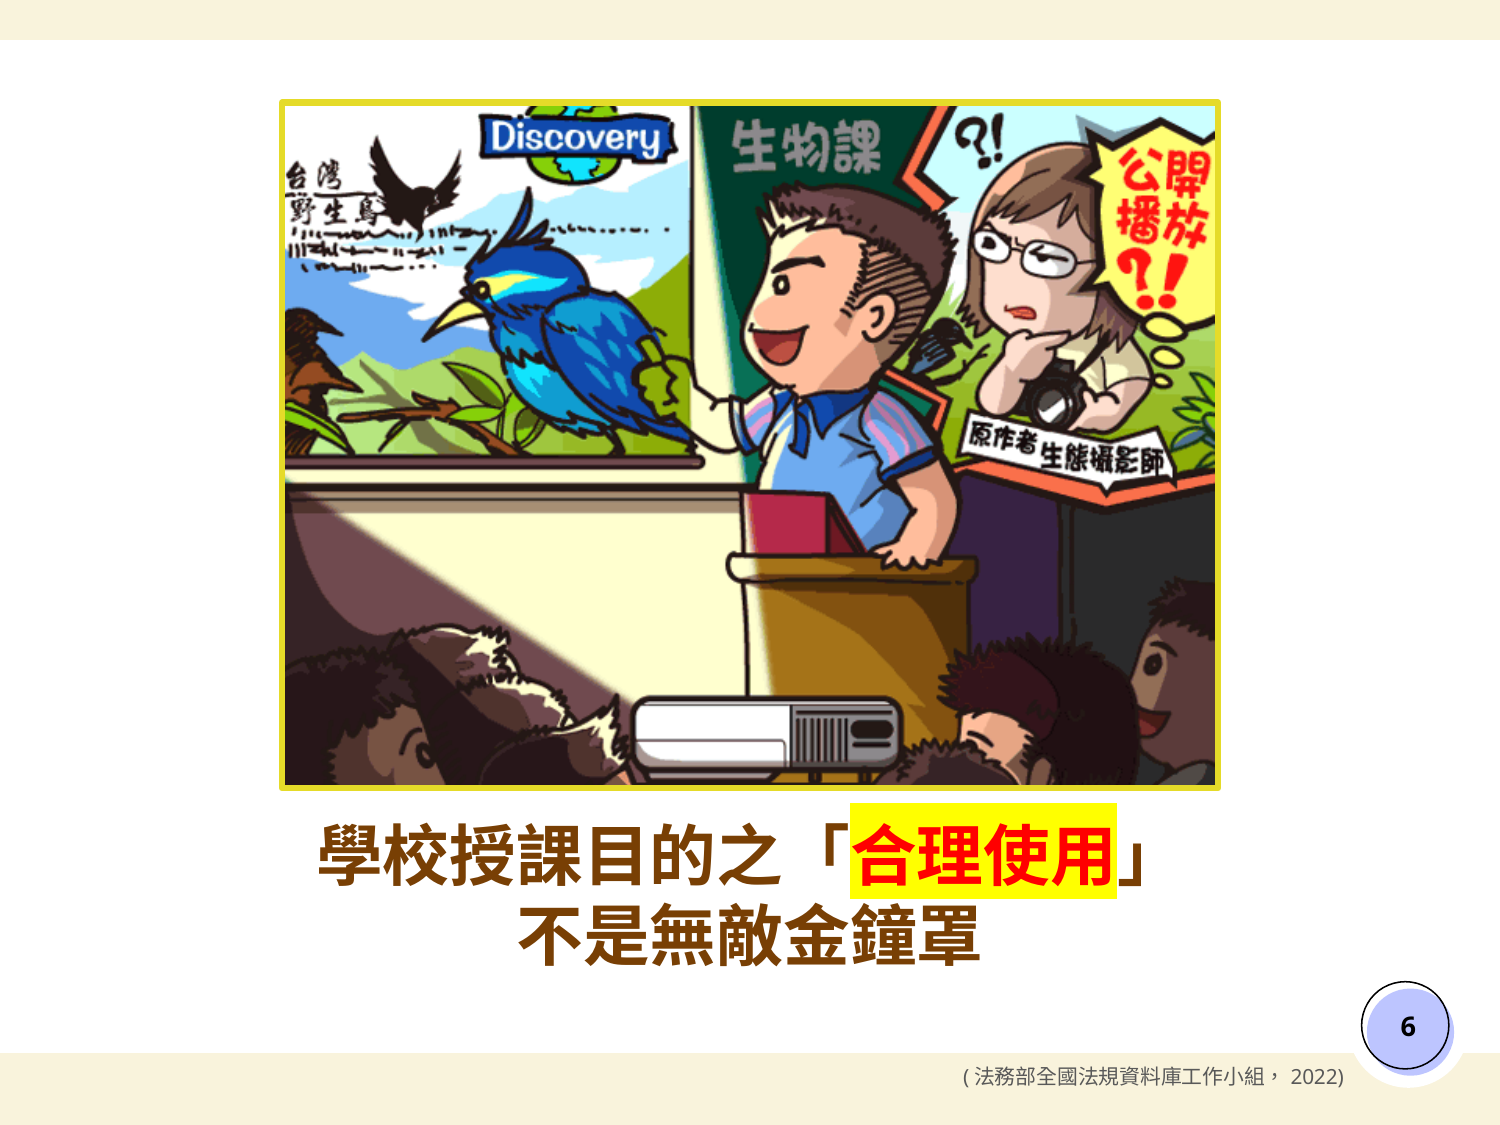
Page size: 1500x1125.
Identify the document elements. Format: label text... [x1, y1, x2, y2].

title 學校授課目的之「合理使用」 不是無敵金鐘罩 [117, 886, 1383, 989]
slide_number ‹#› [1363, 984, 1454, 1071]
list (法務部全國法規資料庫工作小組，2022) [308, 1055, 1344, 1098]
picture [284, 105, 1216, 786]
